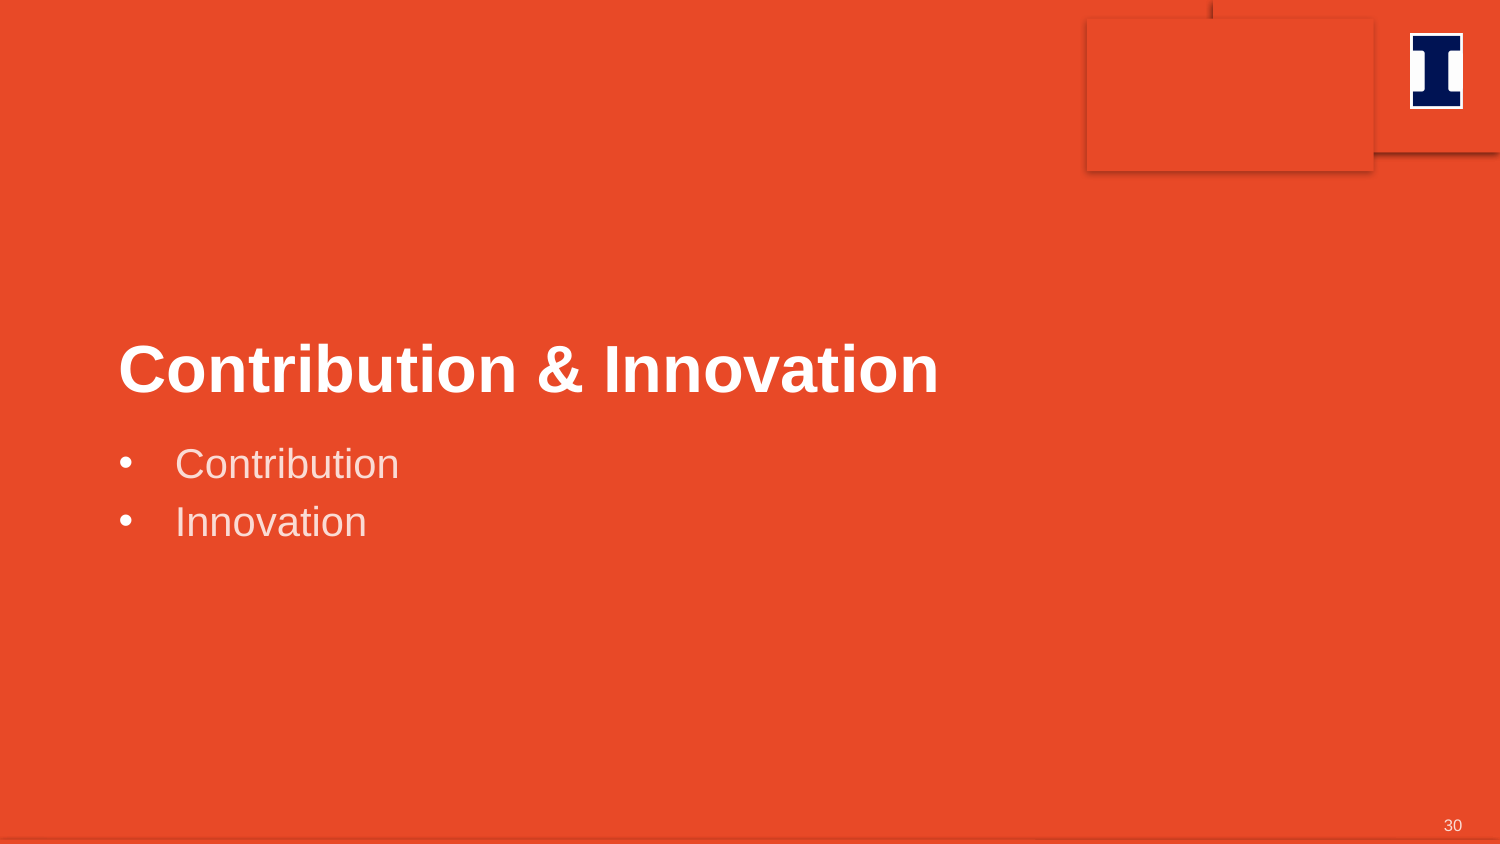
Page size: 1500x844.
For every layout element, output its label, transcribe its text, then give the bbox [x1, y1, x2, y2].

title Contribution & Innovation [118, 254, 1394, 421]
slide_number 30 [1125, 809, 1463, 840]
list Contribution Innovation [118, 421, 1394, 669]
